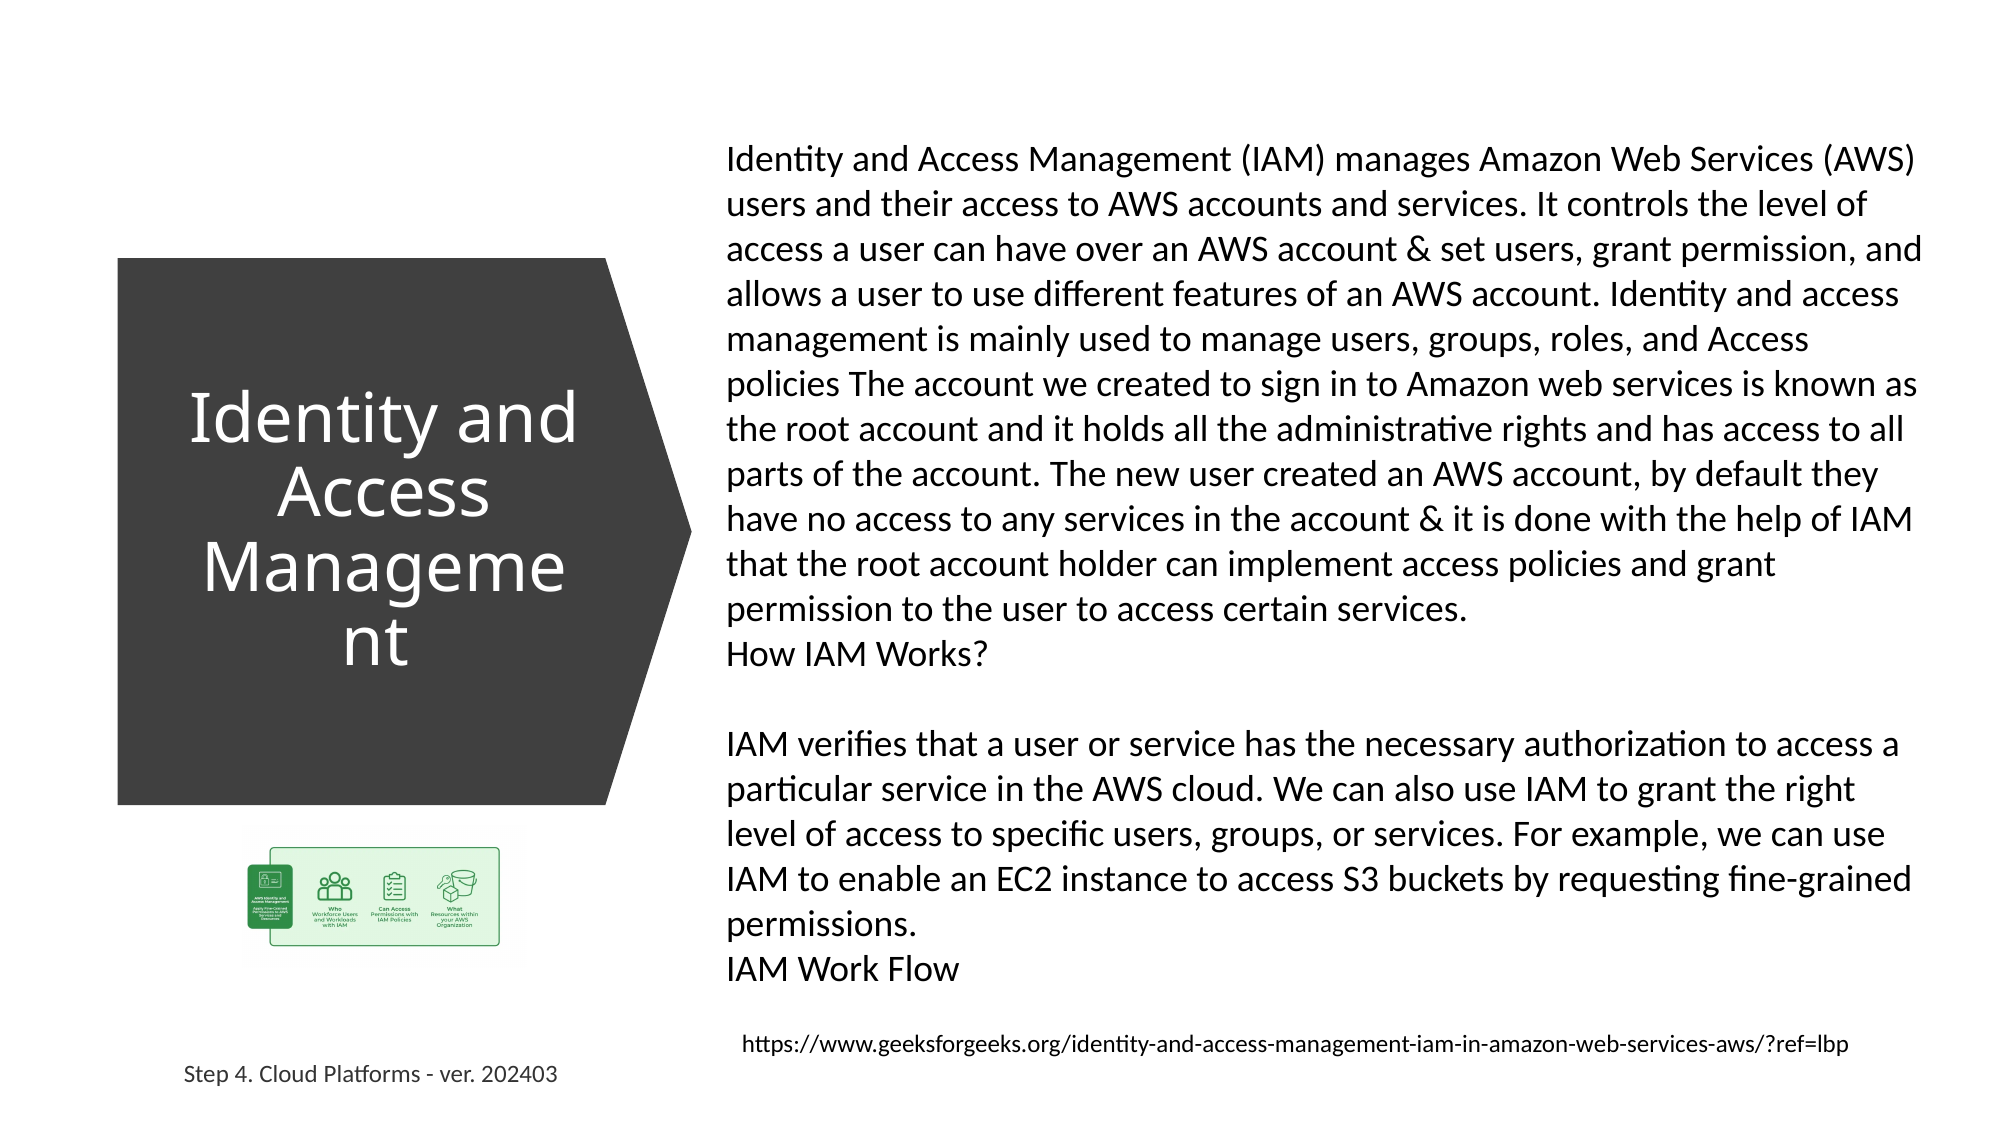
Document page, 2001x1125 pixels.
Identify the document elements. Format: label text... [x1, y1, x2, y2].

text_box https://www.geeksforgeeks.org/identity-and-access-management-iam-in-amazon-web-services-aws/?ref=lbp [727, 1020, 1889, 1065]
text_box [116, 257, 693, 807]
picture [242, 825, 527, 968]
footer Step 4. Cloud Platforms - ver. 202403 [168, 1042, 1188, 1103]
text_box Identity and Access Management (IAM) manages Amazon Web Services (AWS) users and their access to AWS accounts and services. It controls the level of access a user can have over an AWS account & set users, grant permission, and allows a user to use different features of an AWS account. Identity and access management is mainly used to manage users, groups, roles, and Access policies The account we created to sign in to Amazon web services is known as the root account and it holds all the administrative rights and has access to all parts of the account. The new user created an AWS account, by default they have no access to any services in the account & it is done with the help of IAM that the root account holder can implement access policies and grant permission to the user to access certain services. How IAM Works? IAM verifies that a user or service has the necessary authorization to access a particular service in the AWS cloud. We can also use IAM to grant the right level of access to specific users, groups, or services. For example, we can use IAM to enable an EC2 instance to access S3 buckets by requesting fine-grained permissions. IAM Work Flow [711, 126, 1944, 997]
title Identity and Access Management [168, 322, 601, 741]
